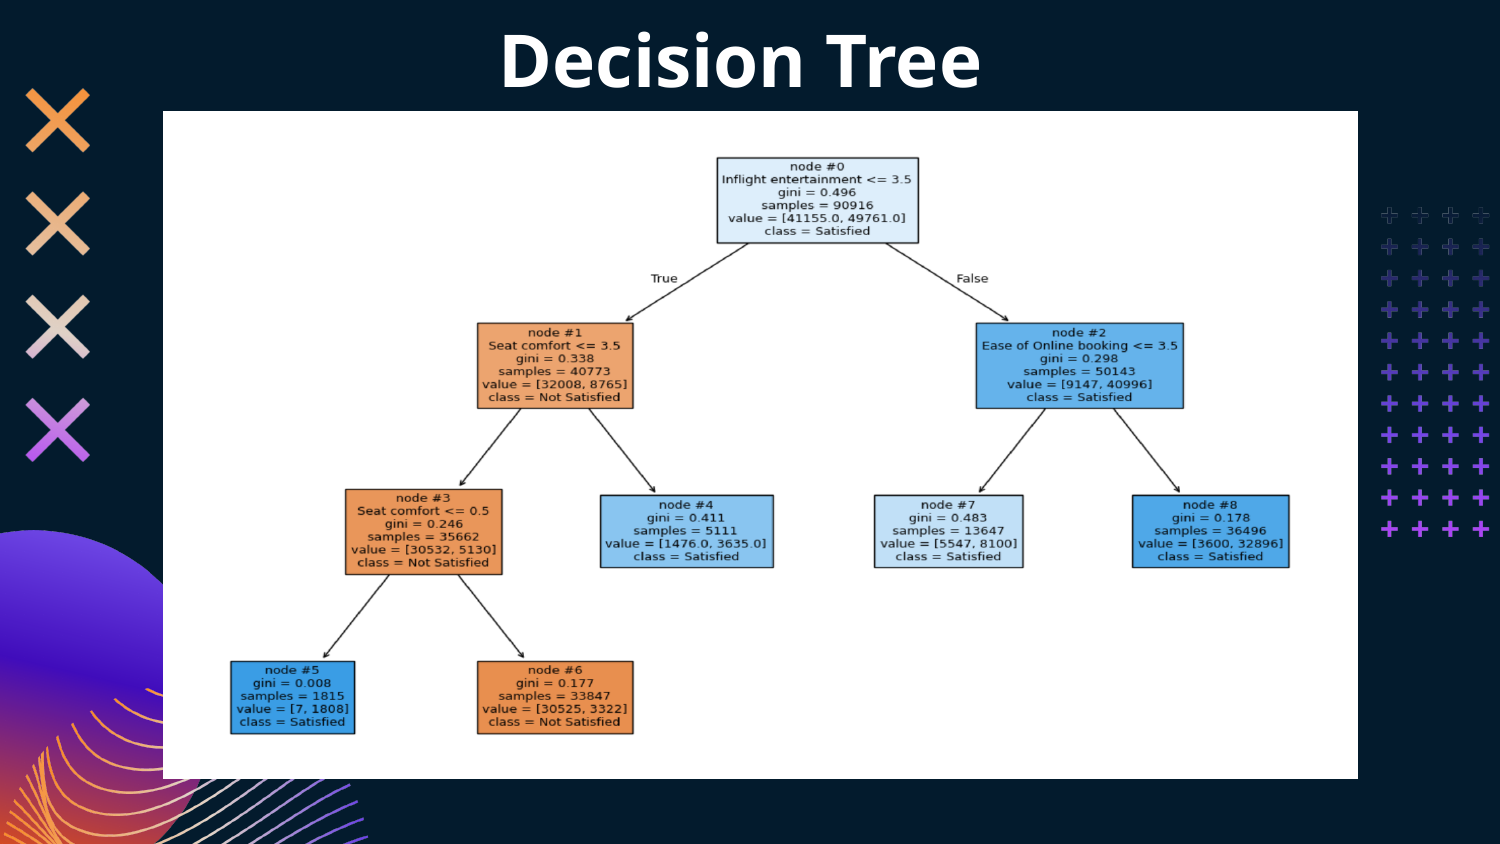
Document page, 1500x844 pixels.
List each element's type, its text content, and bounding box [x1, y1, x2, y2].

picture [26, 89, 90, 461]
title Decision Tree [118, 0, 1382, 94]
picture [1382, 208, 1500, 537]
picture [0, 111, 1358, 844]
text_box [94, 80, 1305, 738]
